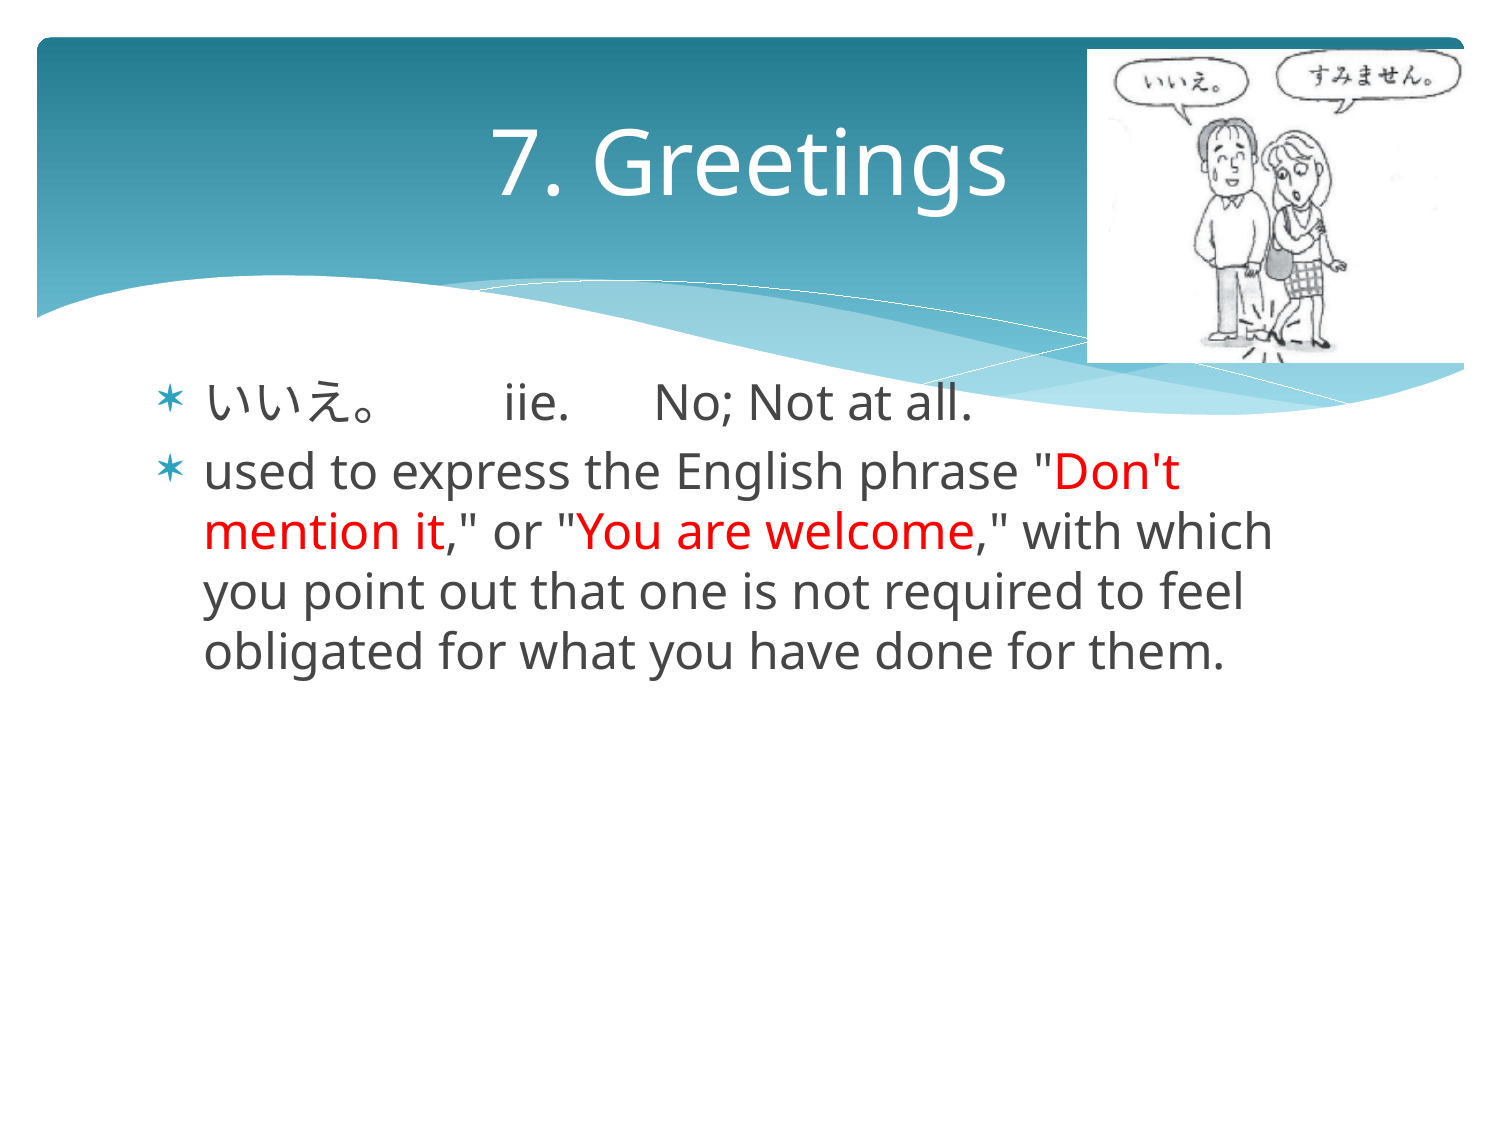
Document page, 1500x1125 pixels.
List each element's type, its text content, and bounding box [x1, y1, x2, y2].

picture [1087, 49, 1481, 363]
title 7. Greetings [75, 55, 1081, 261]
list いいえ。 iie. No; Not at all. used to express the English phrase "Don't mention it," or "You are welcome," with which you point out that one is not required to feel obligated for what you have done for them. [143, 362, 1359, 1005]
